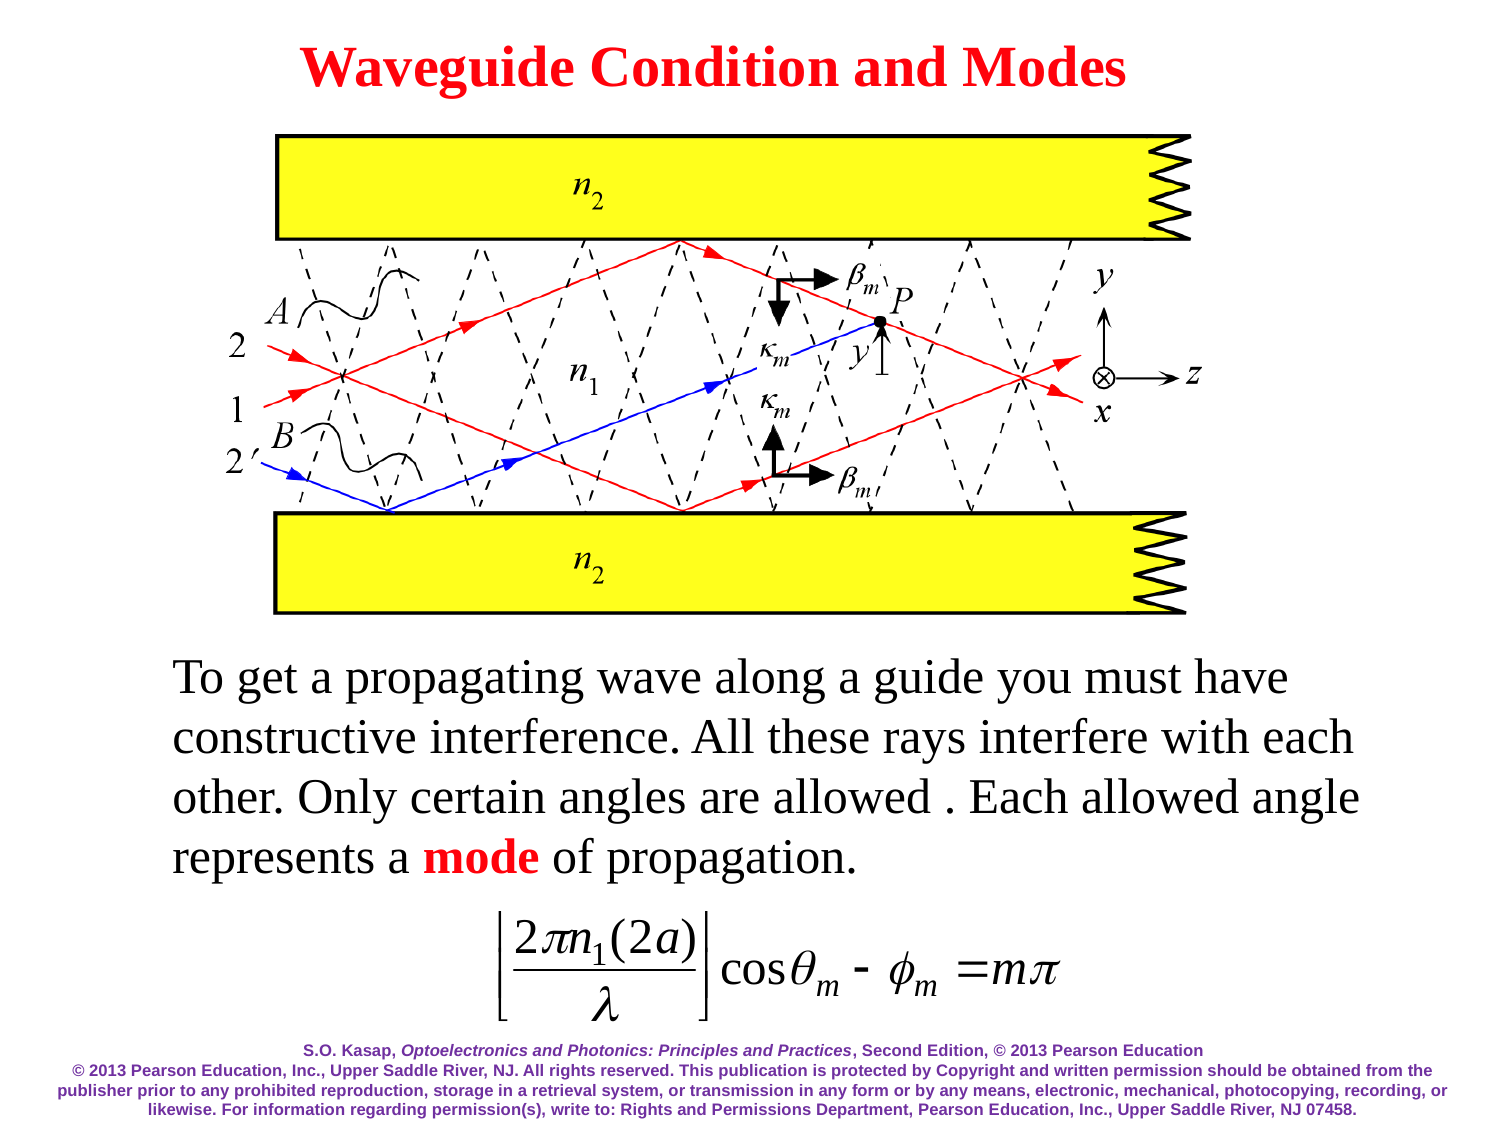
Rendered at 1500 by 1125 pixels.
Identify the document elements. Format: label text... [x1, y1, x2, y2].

text_box Waveguide Condition and Modes [260, 20, 1168, 106]
text_box To get a propagating wave along a guide you must have constructive interference. All these rays interfere with each other. Only certain angles are allowed . Each allowed angle represents a mode of propagation. [157, 636, 1396, 892]
picture [225, 133, 1203, 615]
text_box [494, 911, 1062, 1033]
